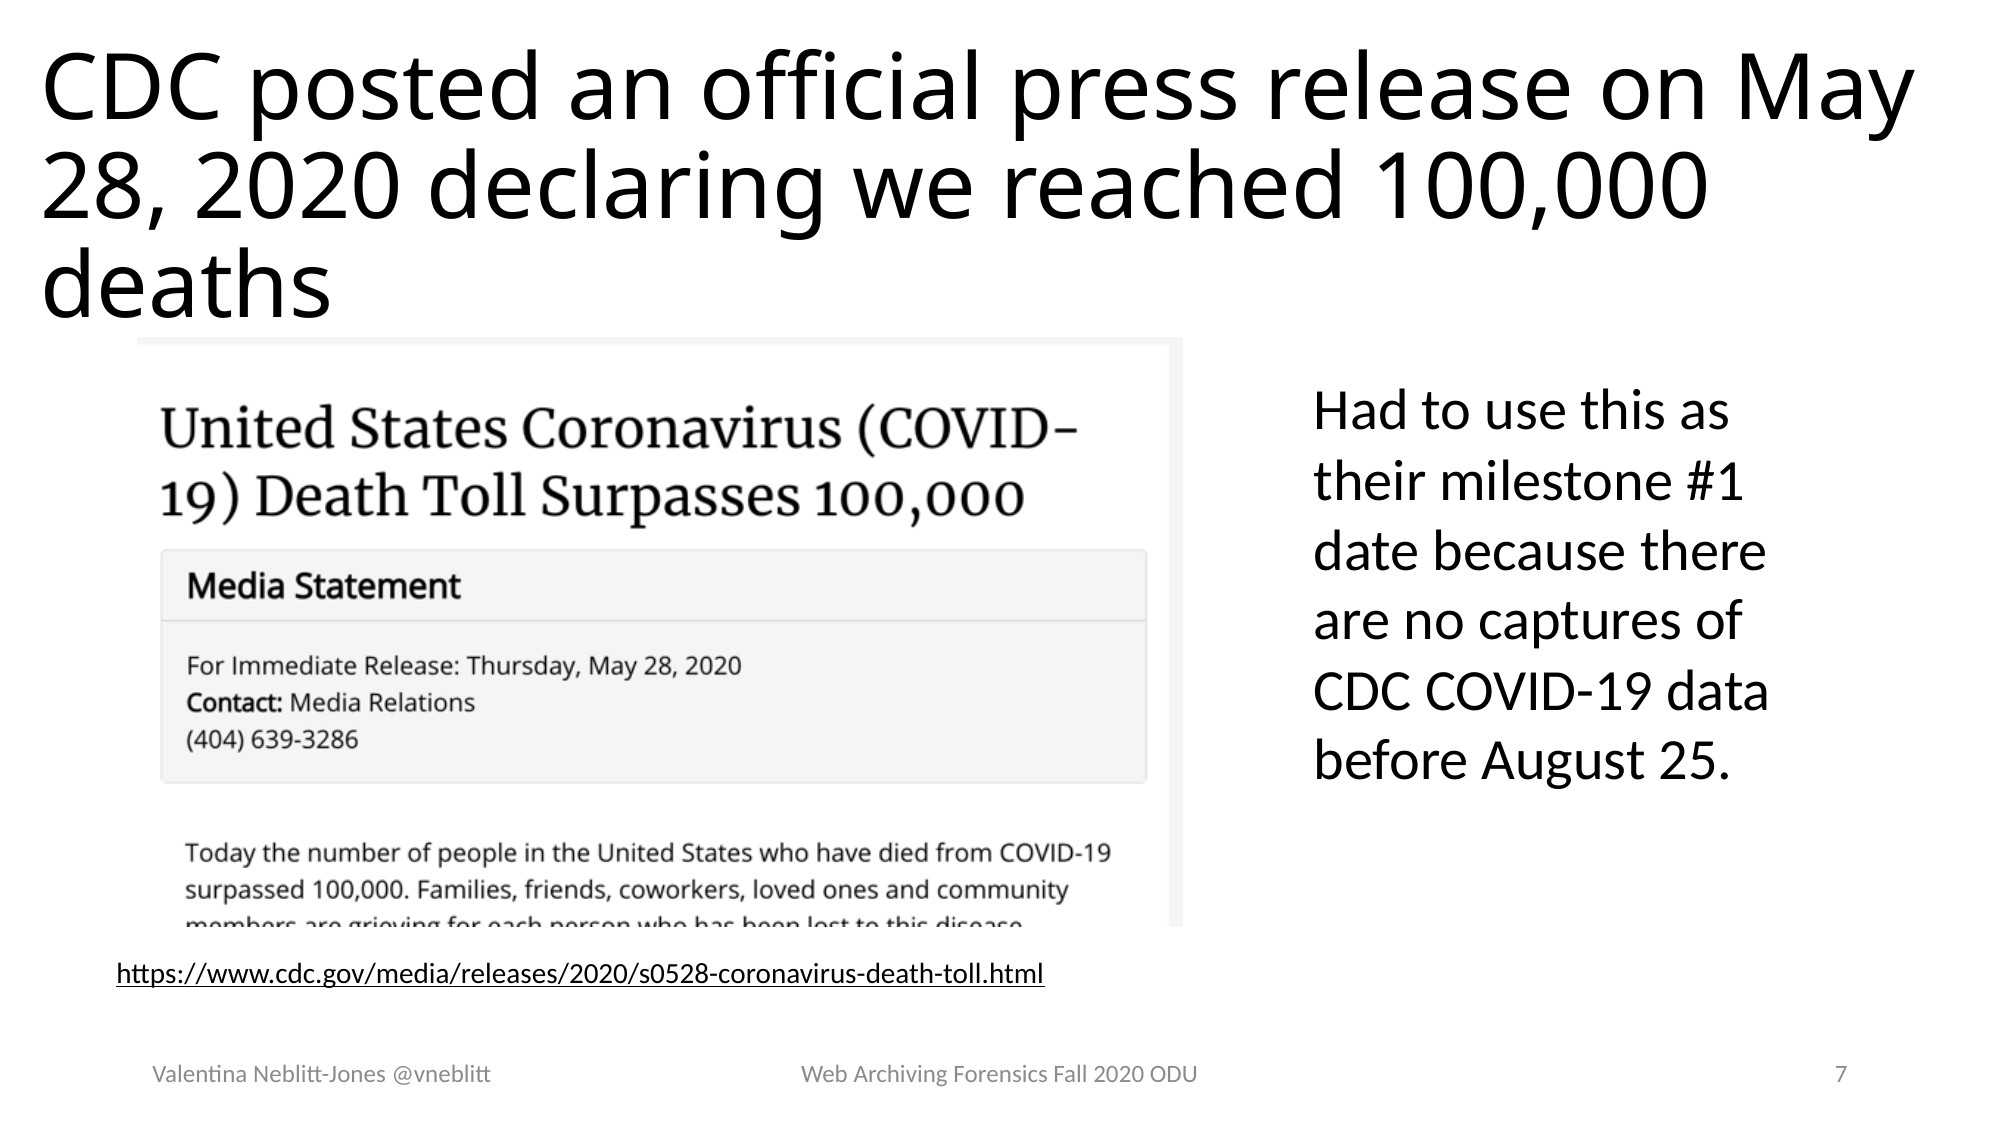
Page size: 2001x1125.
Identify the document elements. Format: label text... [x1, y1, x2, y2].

slide_number 7 [1412, 1042, 1863, 1103]
text_box https://www.cdc.gov/media/releases/2020/s0528-coronavirus-death-toll.html [101, 946, 1070, 997]
slide_number Valentina Neblitt-Jones @vneblitt [137, 1042, 588, 1103]
footer Web Archiving Forensics Fall 2020 ODU [662, 1042, 1338, 1103]
title CDC posted an official press release on May 28, 2020 declaring we reached 100,000 deaths [25, 59, 1945, 318]
picture [137, 337, 1183, 927]
text_box Had to use this as their milestone #1 date because there are no captures of CDC COVID-19 data before August 25. [1299, 364, 1841, 799]
